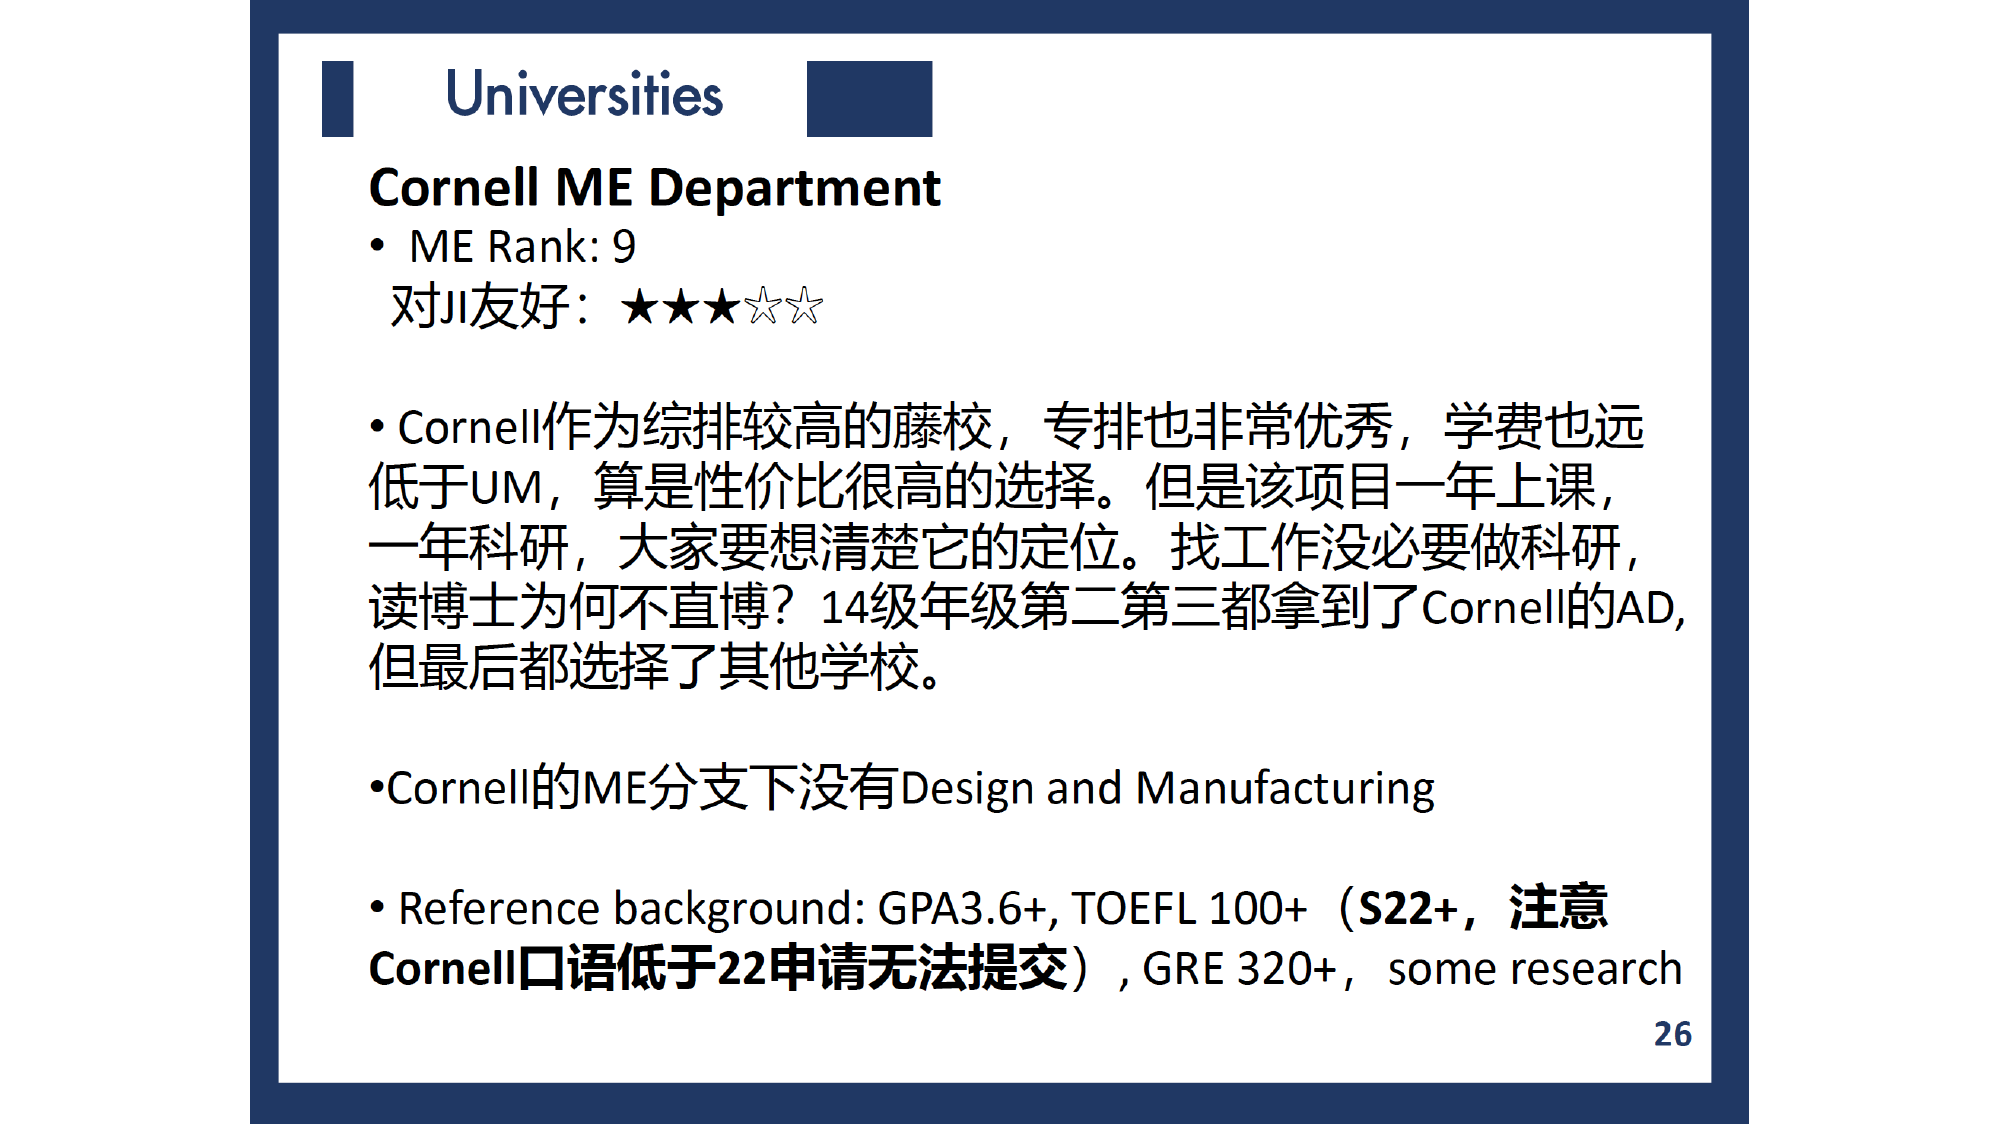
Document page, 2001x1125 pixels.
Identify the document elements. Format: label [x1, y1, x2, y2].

picture [250, 0, 1750, 1125]
